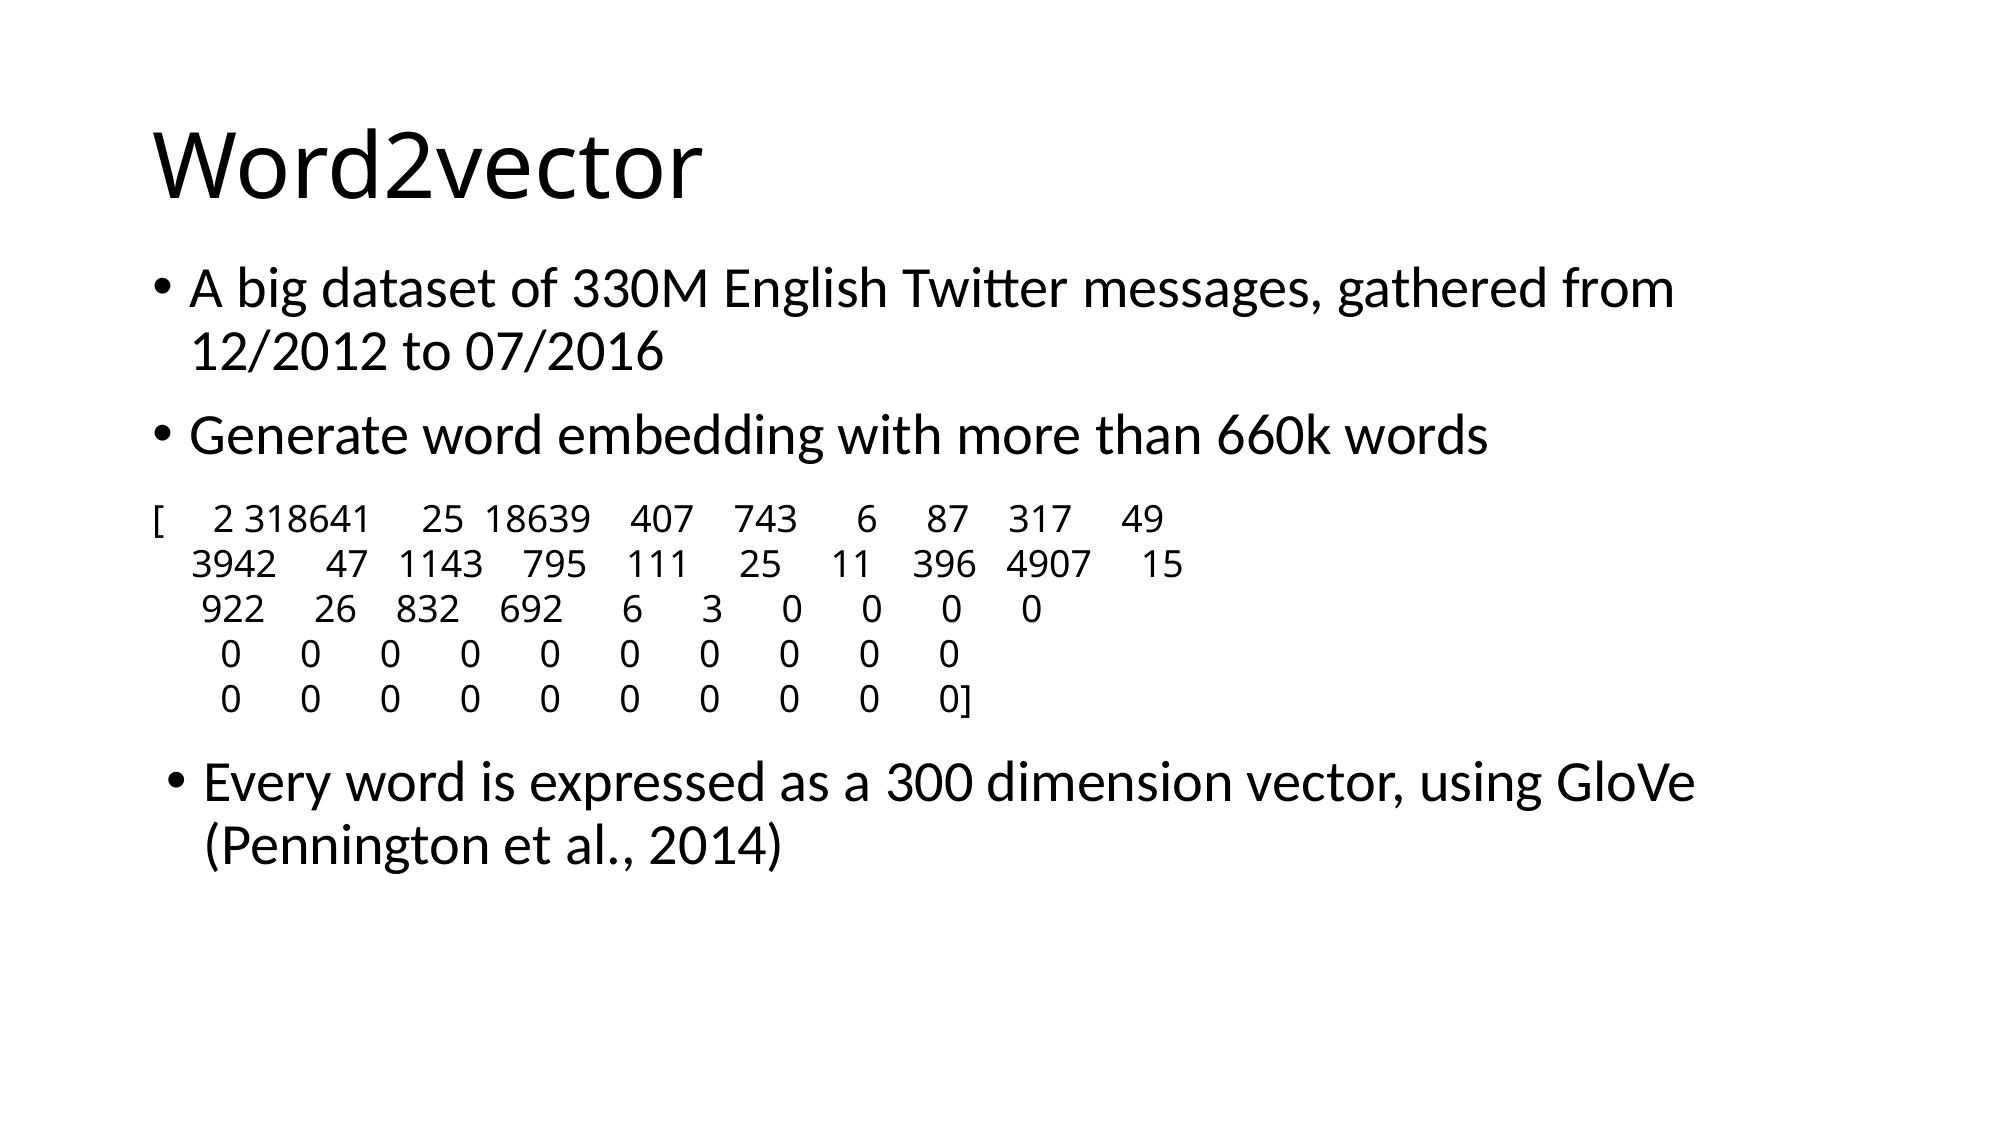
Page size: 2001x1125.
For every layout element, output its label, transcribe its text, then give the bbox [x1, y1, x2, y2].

text_box [ 2 318641 25 18639 407 743 6 87 317 49 3942 47 1143 795 111 25 11 396 4907 15 922 26 832 692 6 3 0 0 0 0 0 0 0 0 0 0 0 0 0 0 0 0 0 0 0 0 0 0 0 0] [137, 487, 1863, 728]
title Word2vector [137, 59, 1863, 249]
text_box Every word is expressed as a 300 dimension vector, using GloVe (Pennington et al., 2014) [151, 743, 1877, 925]
list A big dataset of 330M English Twitter messages, gathered from 12/2012 to 07/2016 Generate word embedding with more than 660k words [137, 249, 1863, 487]
